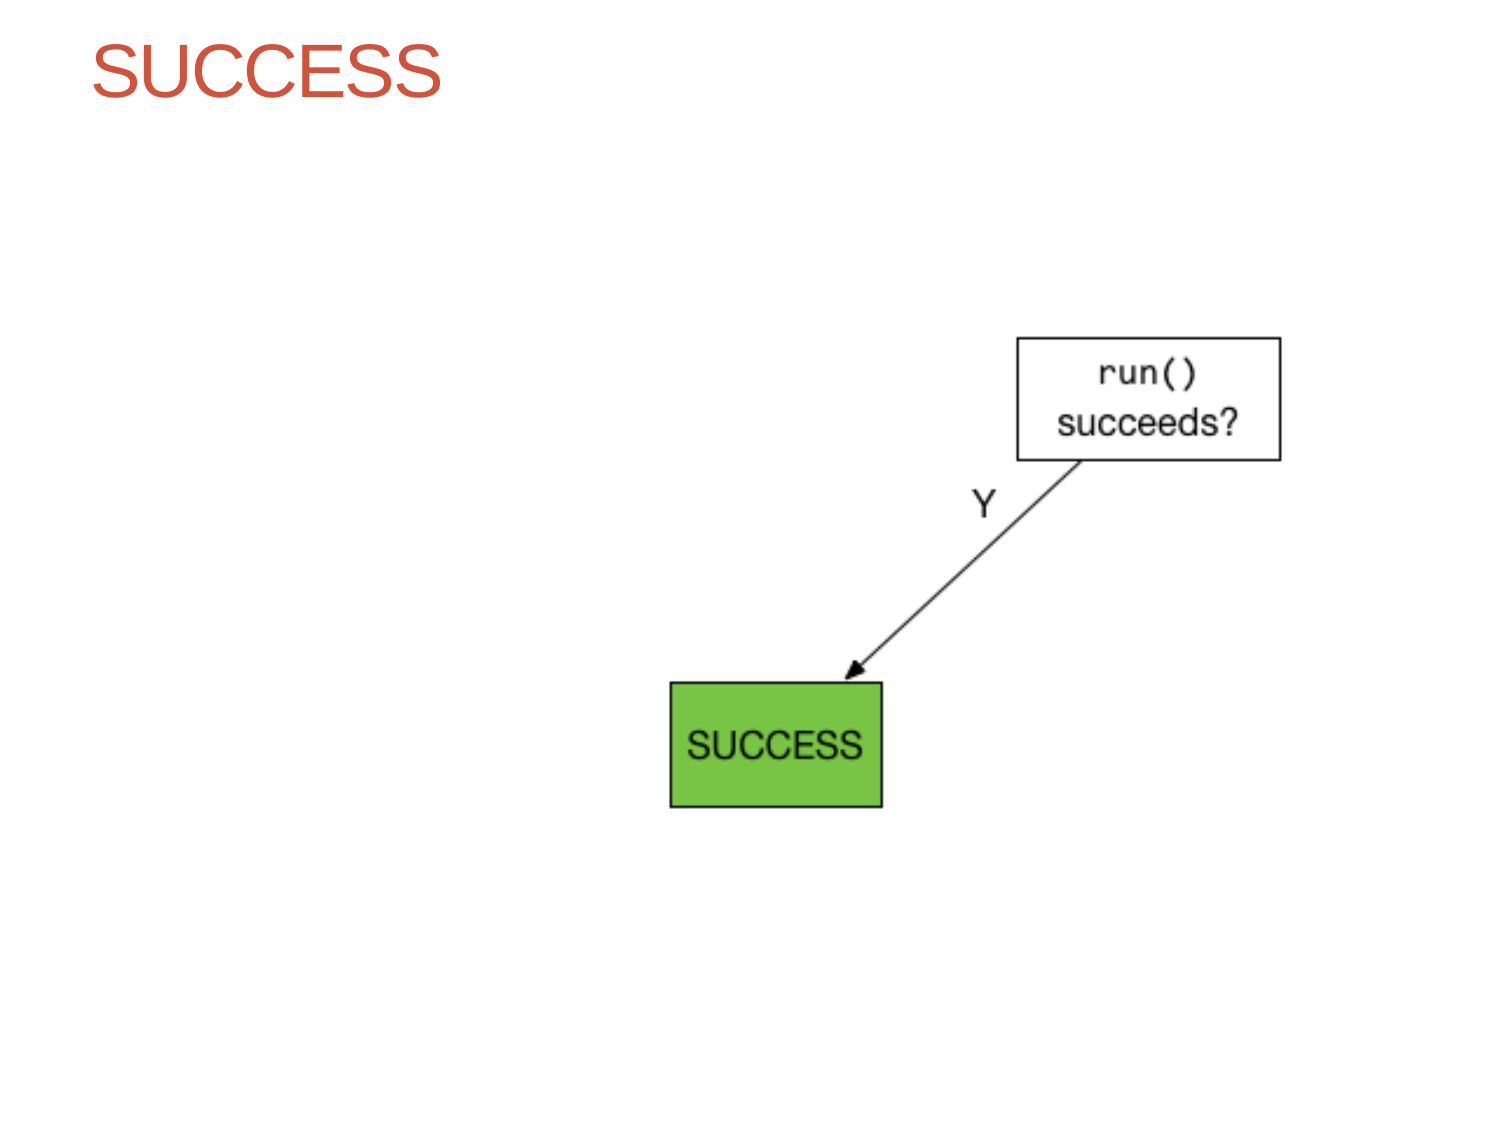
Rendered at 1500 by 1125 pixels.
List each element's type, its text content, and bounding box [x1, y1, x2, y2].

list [74, 313, 1426, 963]
title SUCCESS [75, 14, 1425, 121]
